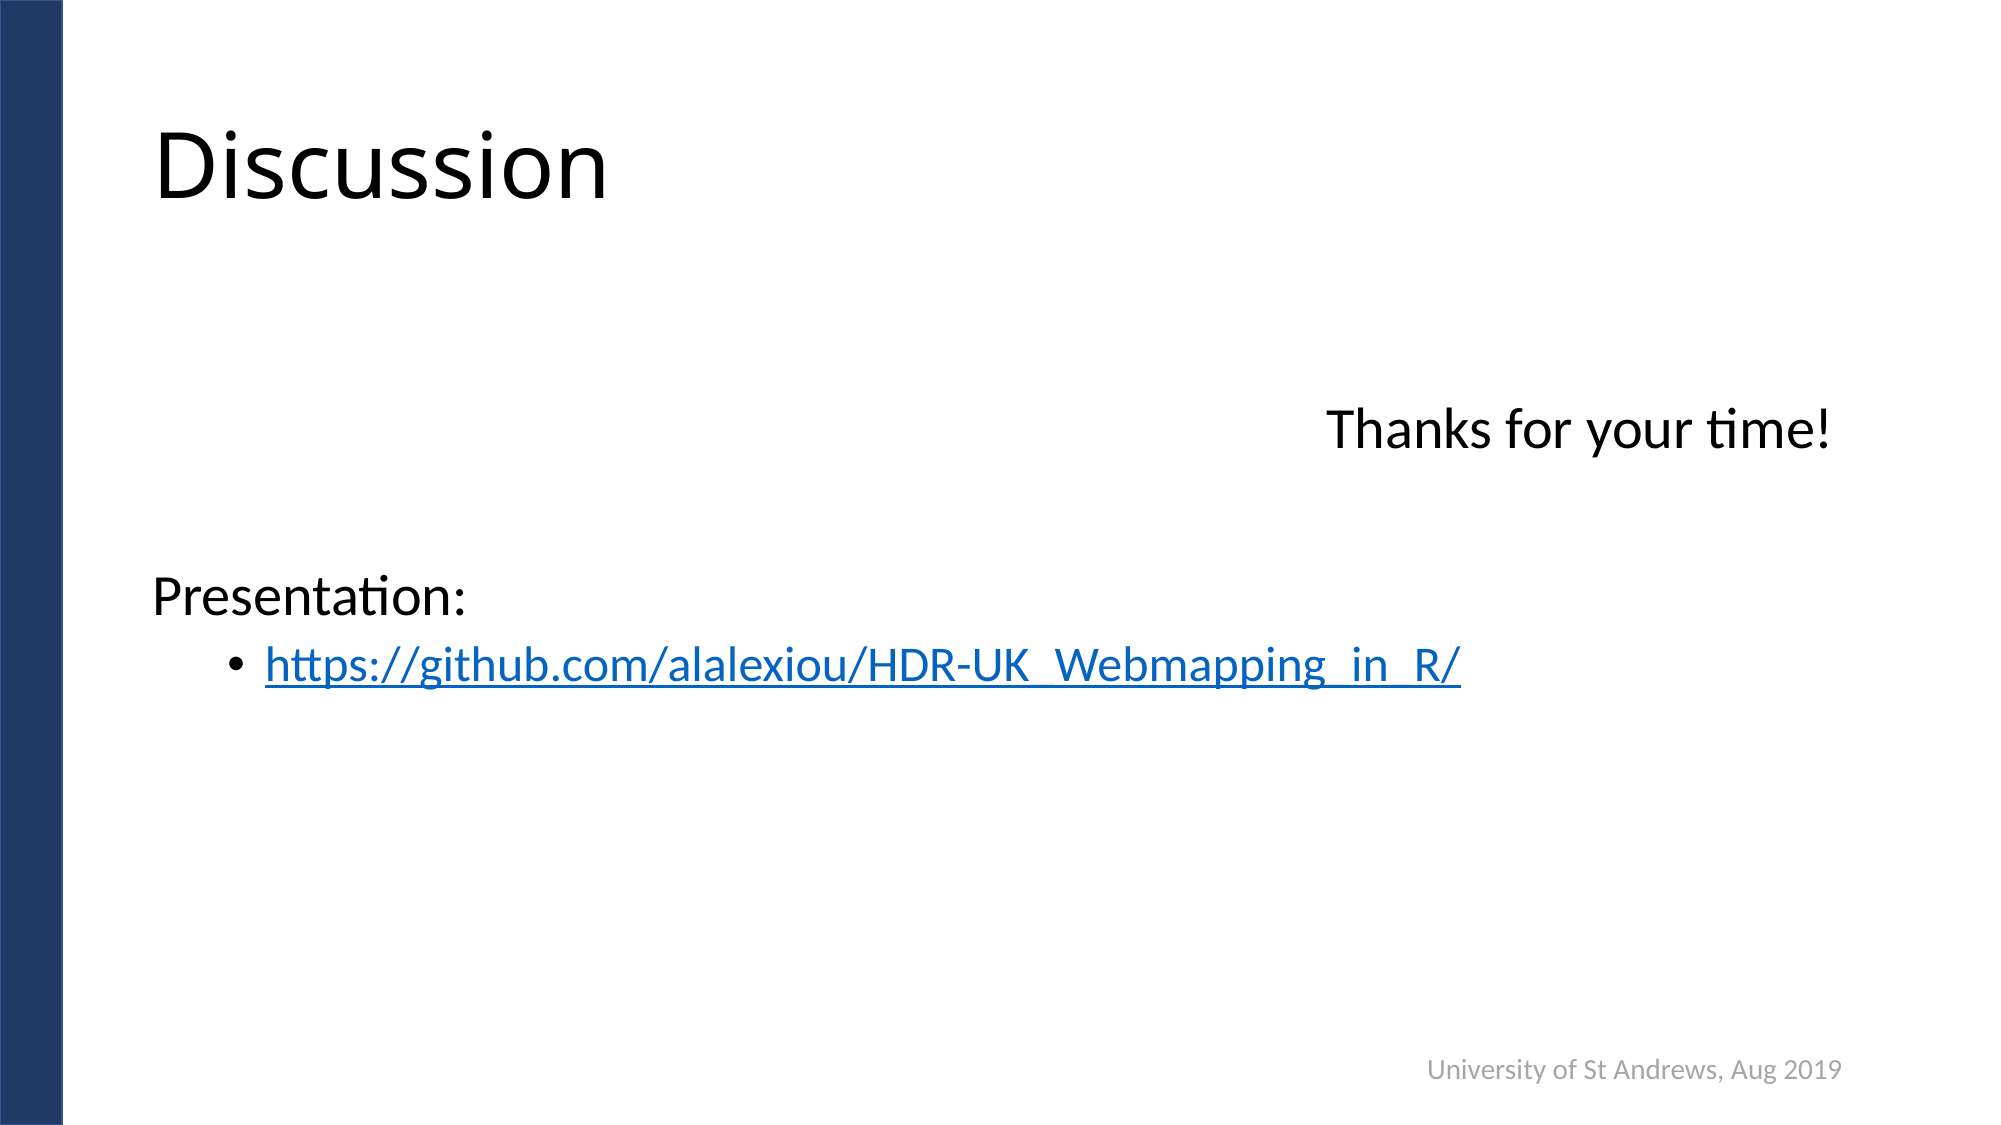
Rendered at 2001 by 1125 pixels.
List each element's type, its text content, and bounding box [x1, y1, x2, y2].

title Discussion [137, 59, 1863, 278]
list Thanks for your time! Presentation: https://github.com/alalexiou/HDR-UK_Webmapping_in_R/ [137, 299, 1863, 1014]
